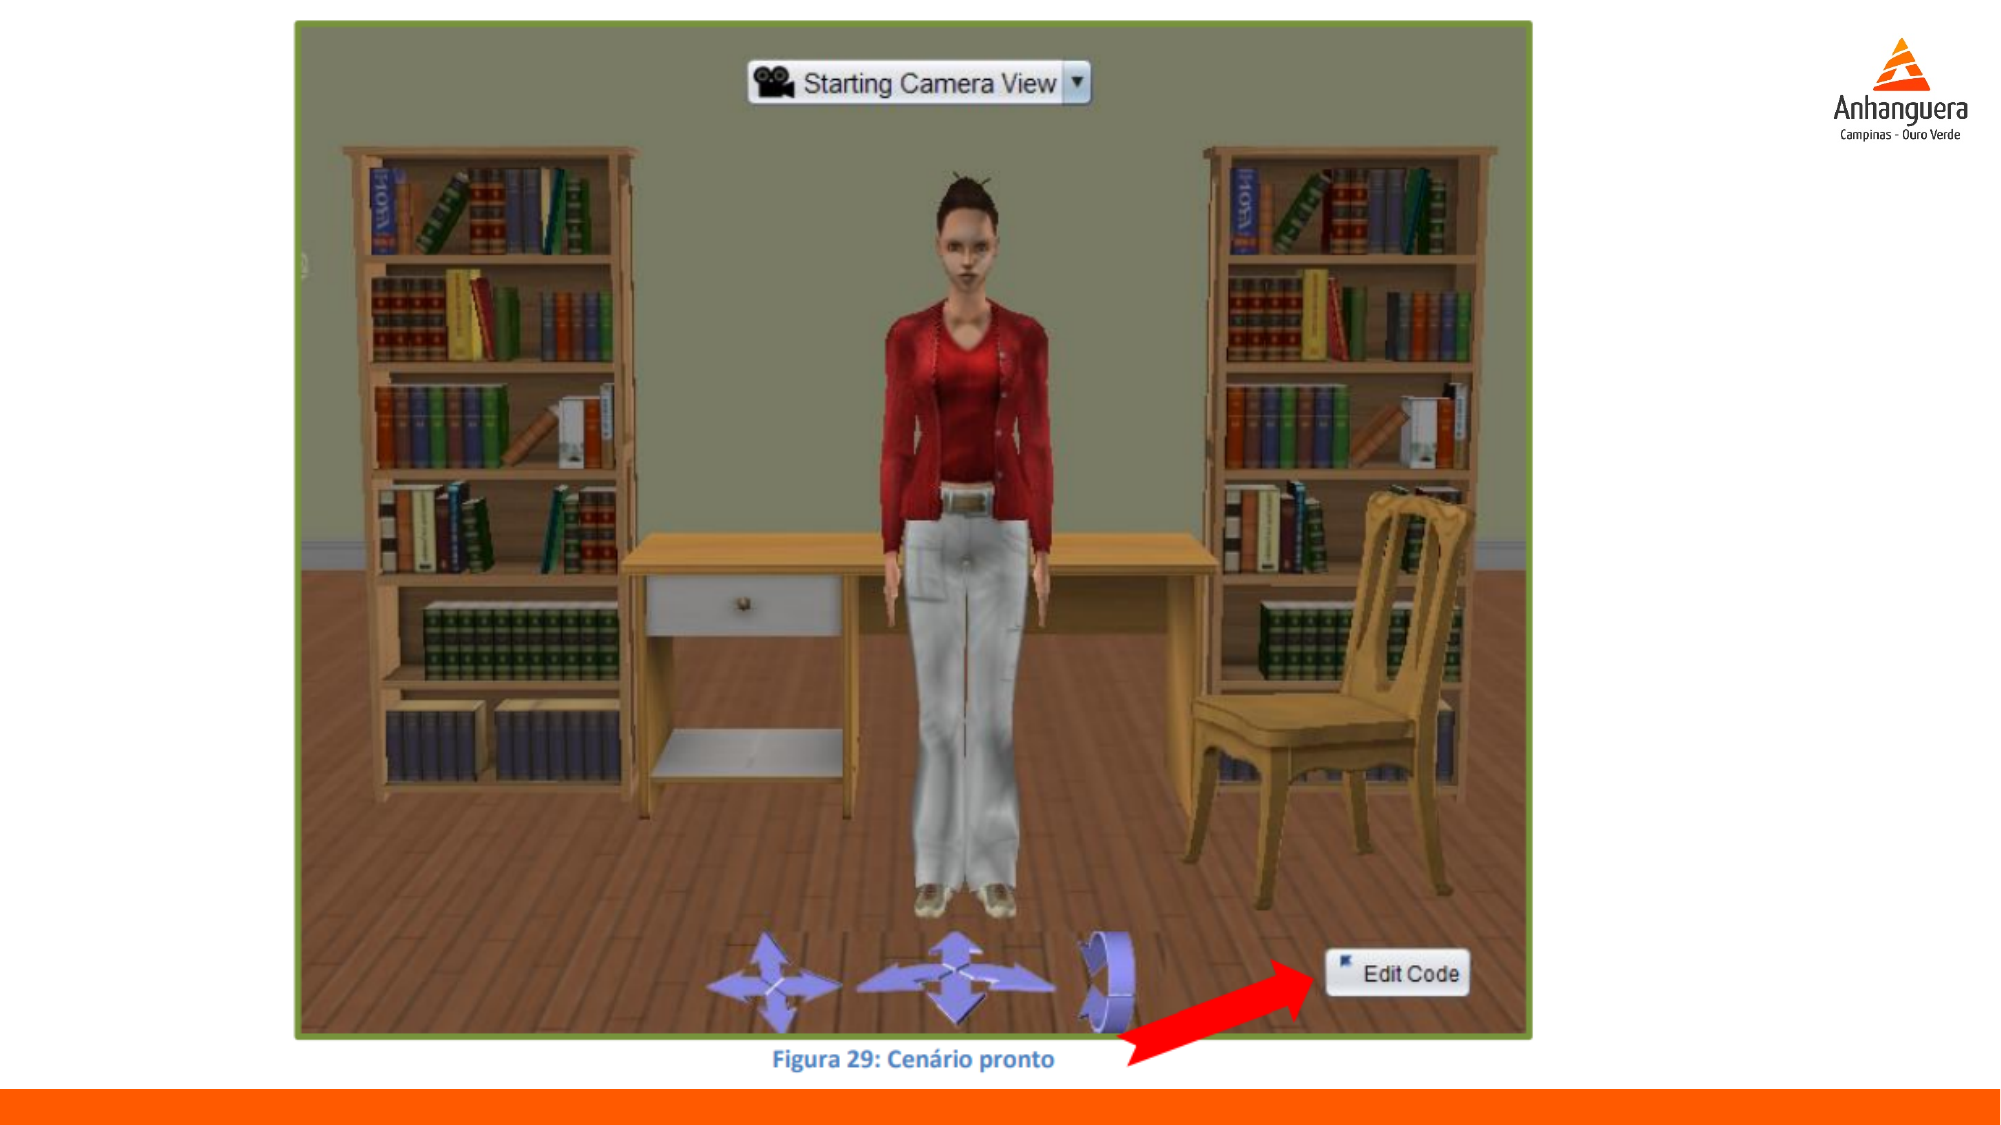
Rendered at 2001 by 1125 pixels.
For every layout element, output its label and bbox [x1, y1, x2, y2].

picture [1826, 22, 1974, 170]
picture [281, 11, 1546, 1079]
